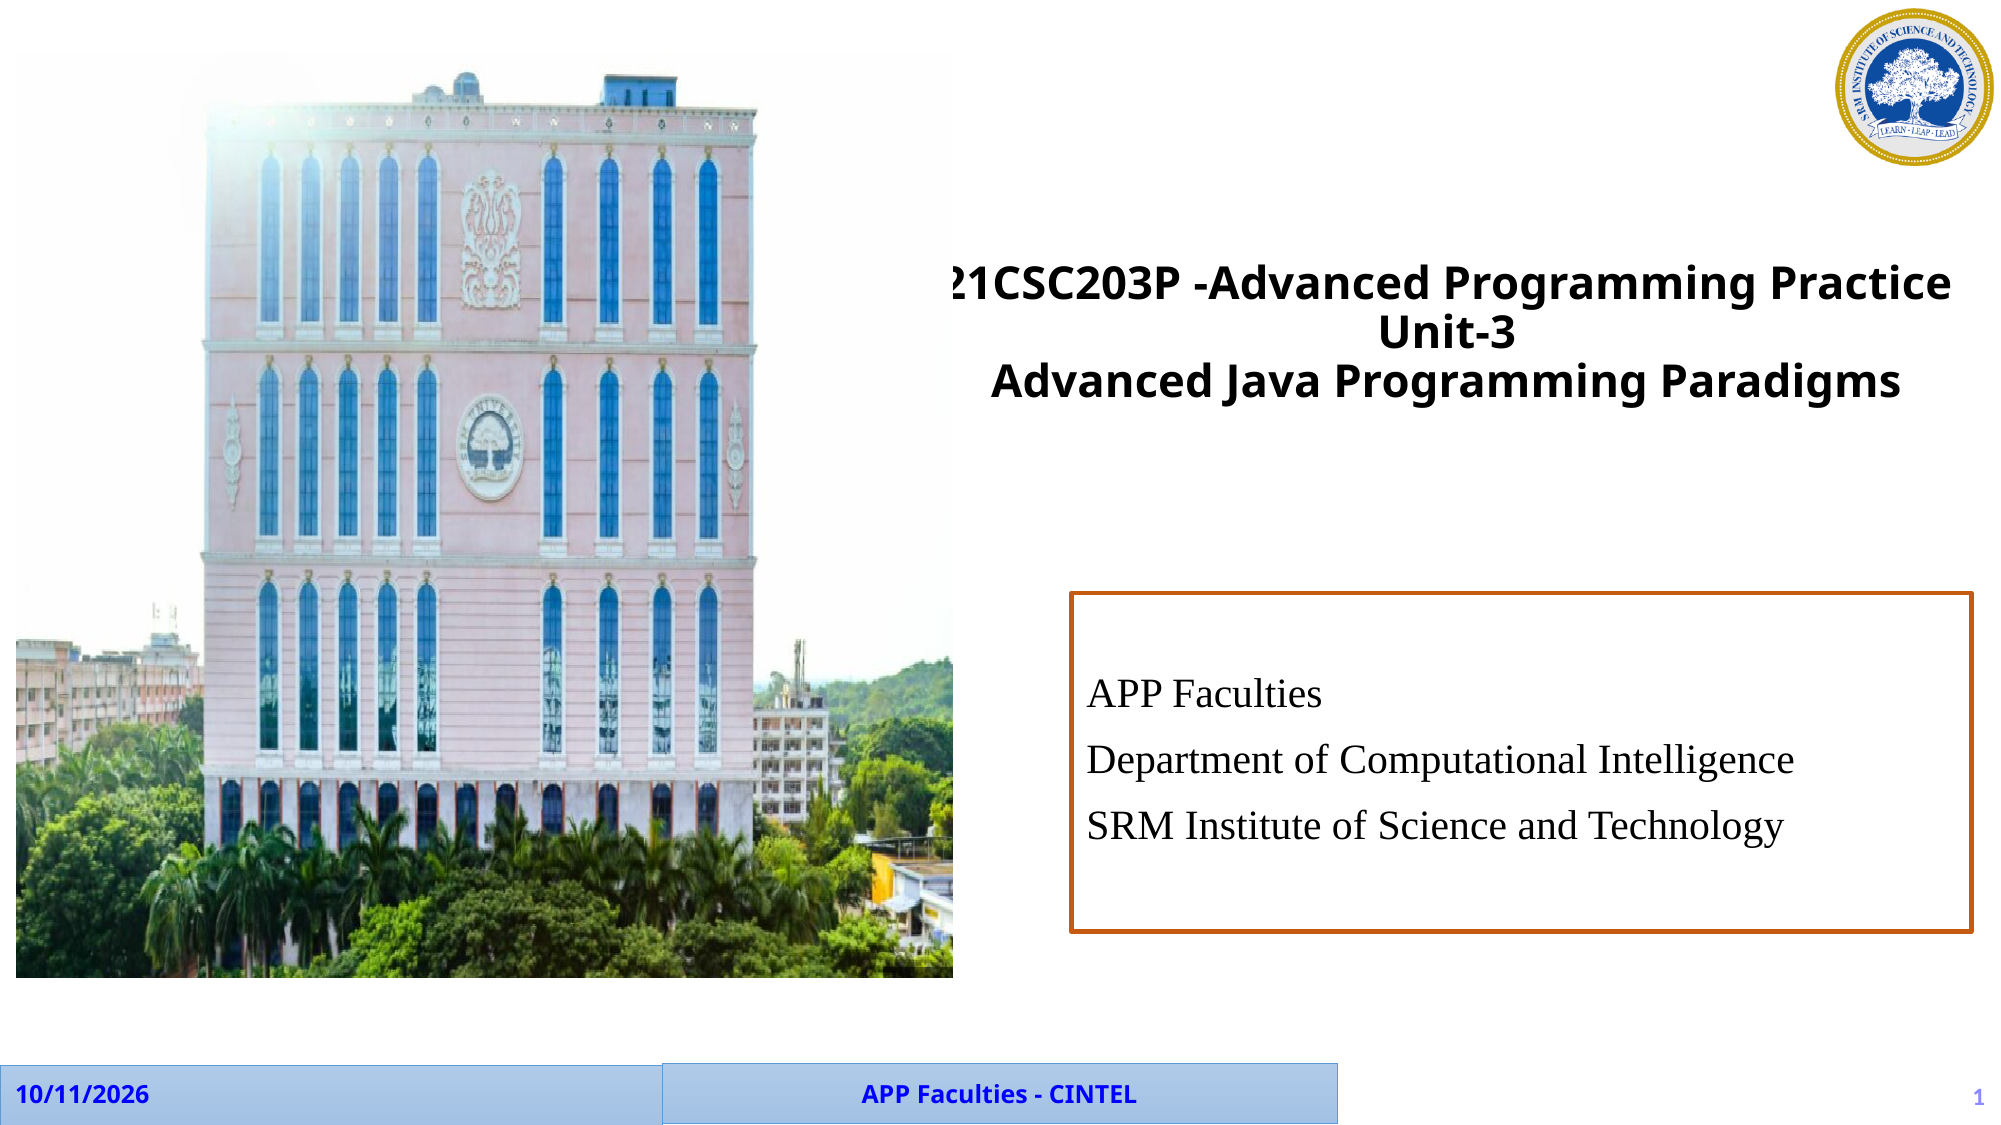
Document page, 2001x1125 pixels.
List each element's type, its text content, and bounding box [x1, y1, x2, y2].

title 21CSC203P -Advanced Programming Practice Unit-3 Advanced Java Programming Paradigms [953, 251, 1977, 472]
picture [16, 52, 953, 978]
list APP Faculties Department of Computational Intelligence SRM Institute of Science and Technology [1071, 593, 1972, 932]
slide_number 1 [1337, 1065, 2000, 1125]
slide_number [0, 1065, 663, 1125]
picture [1835, 8, 1994, 166]
footer APP Faculties - CINTEL [662, 1063, 1338, 1124]
